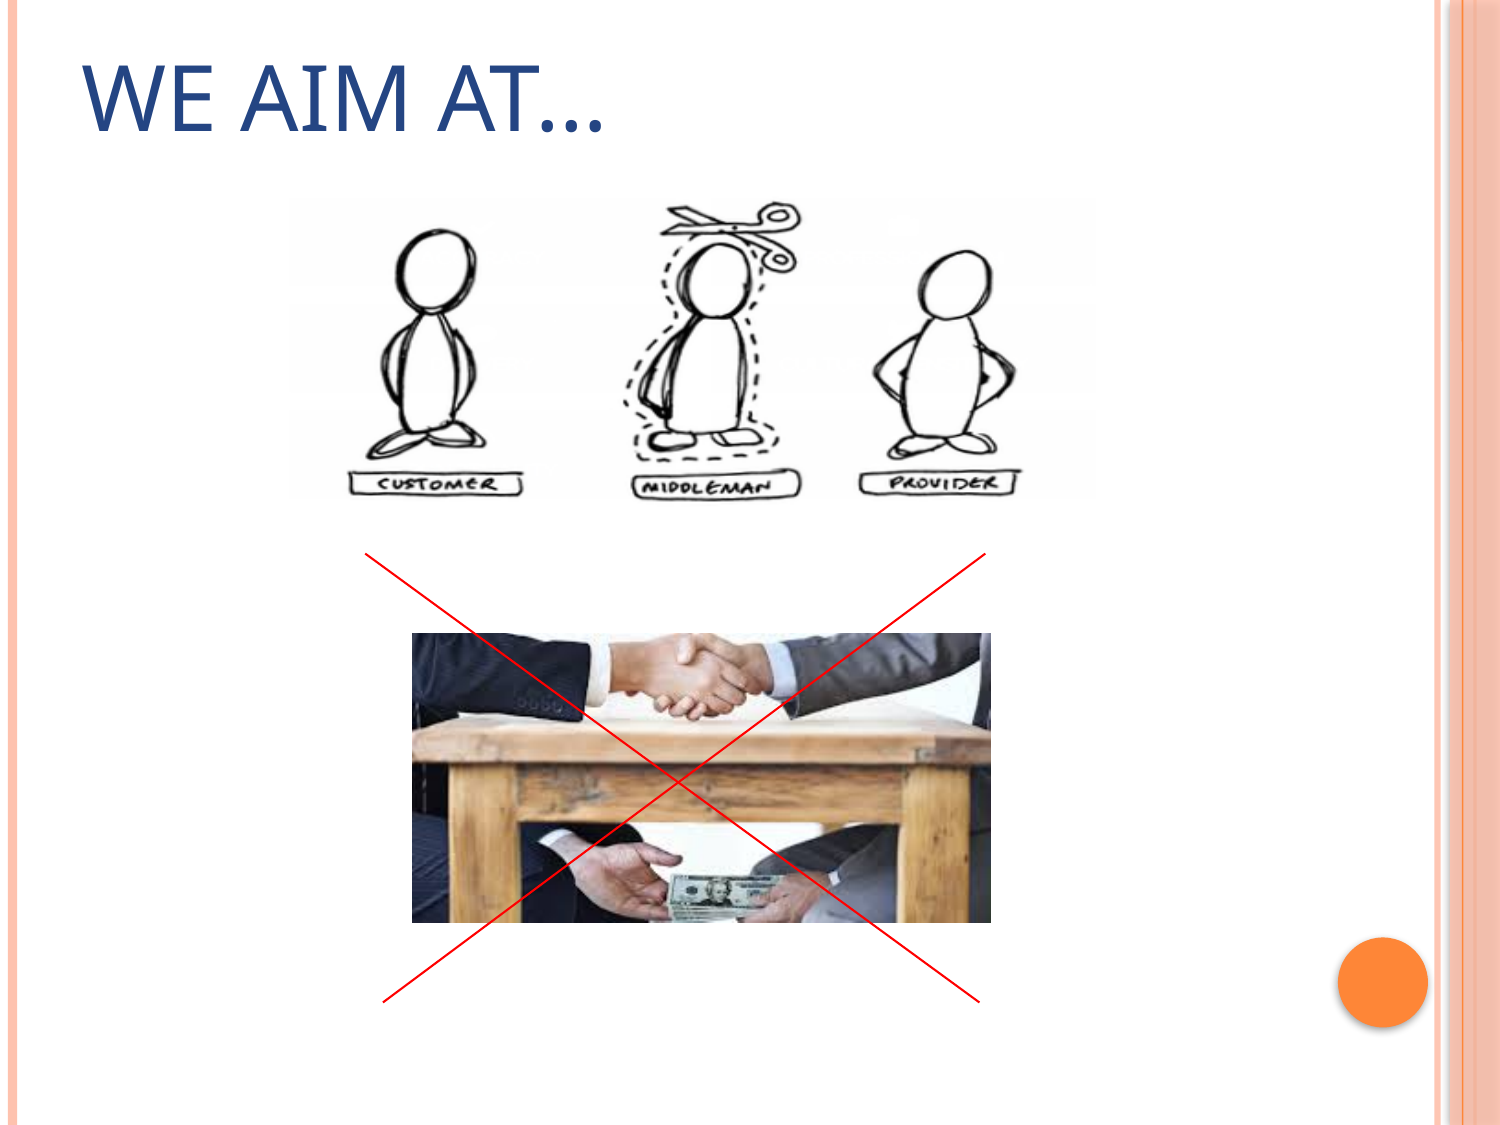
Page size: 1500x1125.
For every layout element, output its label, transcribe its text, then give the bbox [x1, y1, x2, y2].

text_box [364, 553, 992, 1003]
picture [234, 157, 1157, 539]
text_box WE AIM AT… [66, 32, 647, 157]
